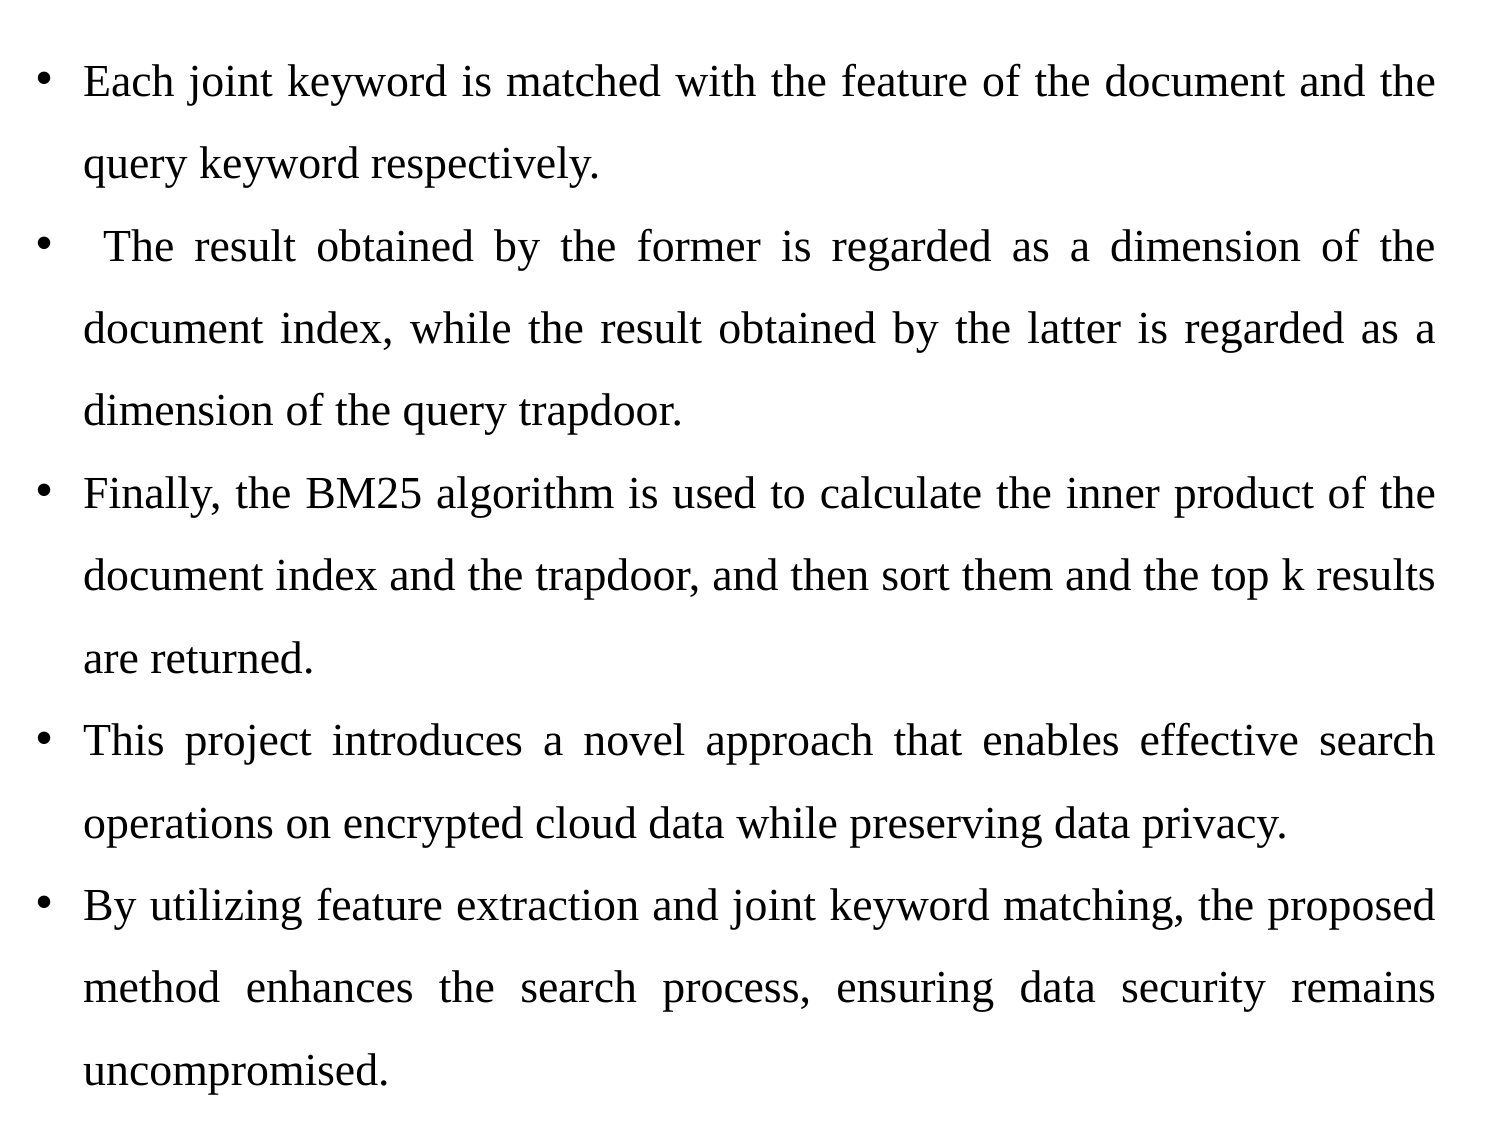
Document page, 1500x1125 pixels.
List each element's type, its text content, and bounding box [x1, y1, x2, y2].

text_box Each joint keyword is matched with the feature of the document and the query keyword respectively. The result obtained by the former is regarded as a dimension of the document index, while the result obtained by the latter is regarded as a dimension of the query trapdoor. Finally, the BM25 algorithm is used to calculate the inner product of the document index and the trapdoor, and then sort them and the top k results are returned. This project introduces a novel approach that enables effective search operations on encrypted cloud data while preserving data privacy. By utilizing feature extraction and joint keyword matching, the proposed method enhances the search process, ensuring data security remains uncompromised. [21, 15, 1452, 1102]
